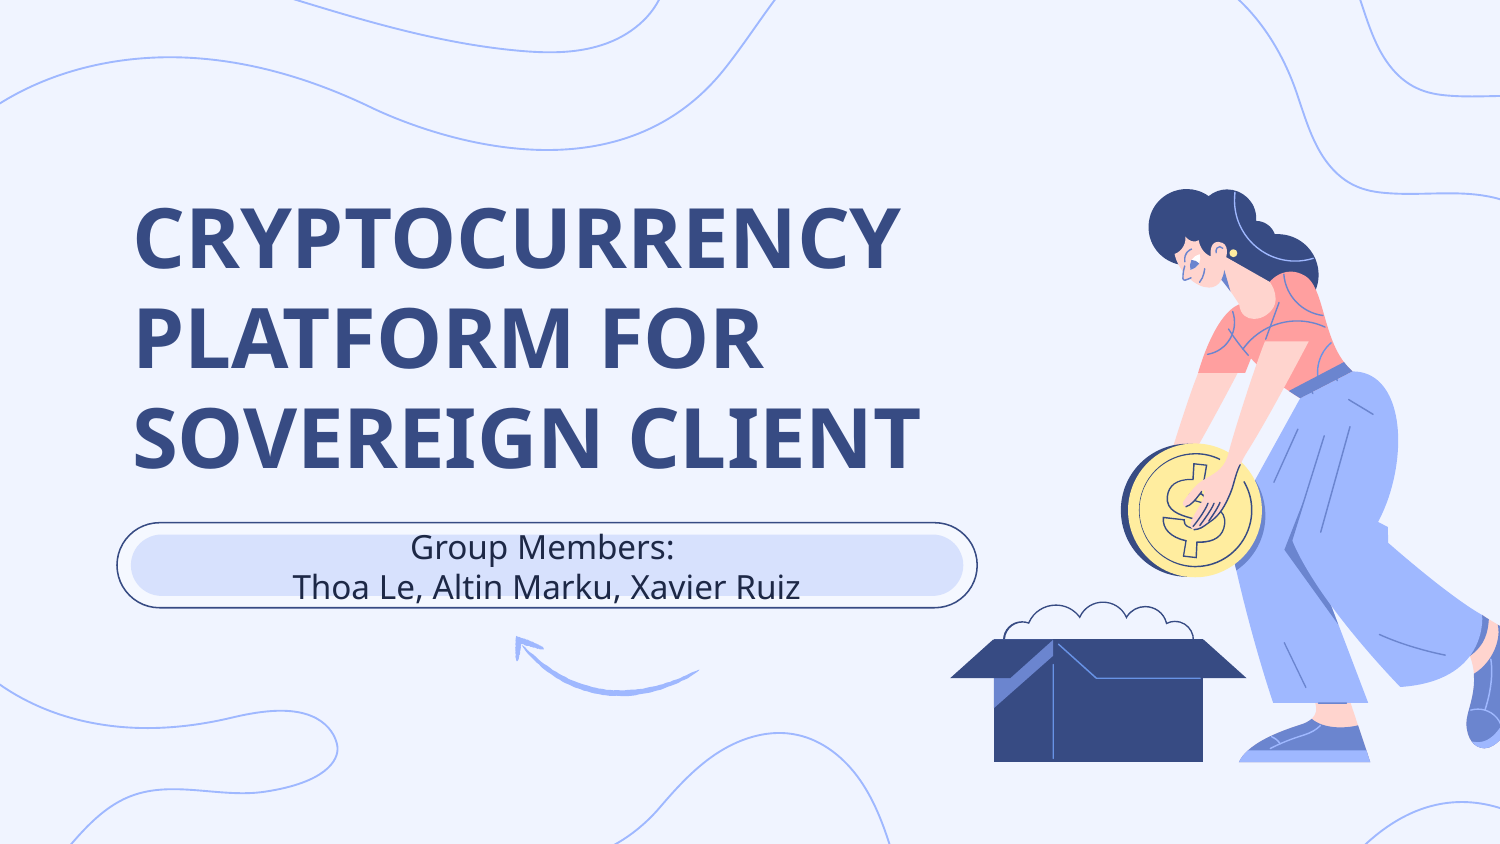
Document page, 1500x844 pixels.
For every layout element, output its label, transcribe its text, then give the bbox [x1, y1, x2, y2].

text_box [116, 522, 944, 608]
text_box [949, 188, 1500, 763]
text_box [512, 646, 700, 696]
subtitle Group Members: Thoa Le, Altin Marku, Xavier Ruiz [130, 536, 944, 596]
title CRYPTOCURRENCY PLATFORM FOR SOVEREIGN CLIENT [117, 185, 1161, 484]
